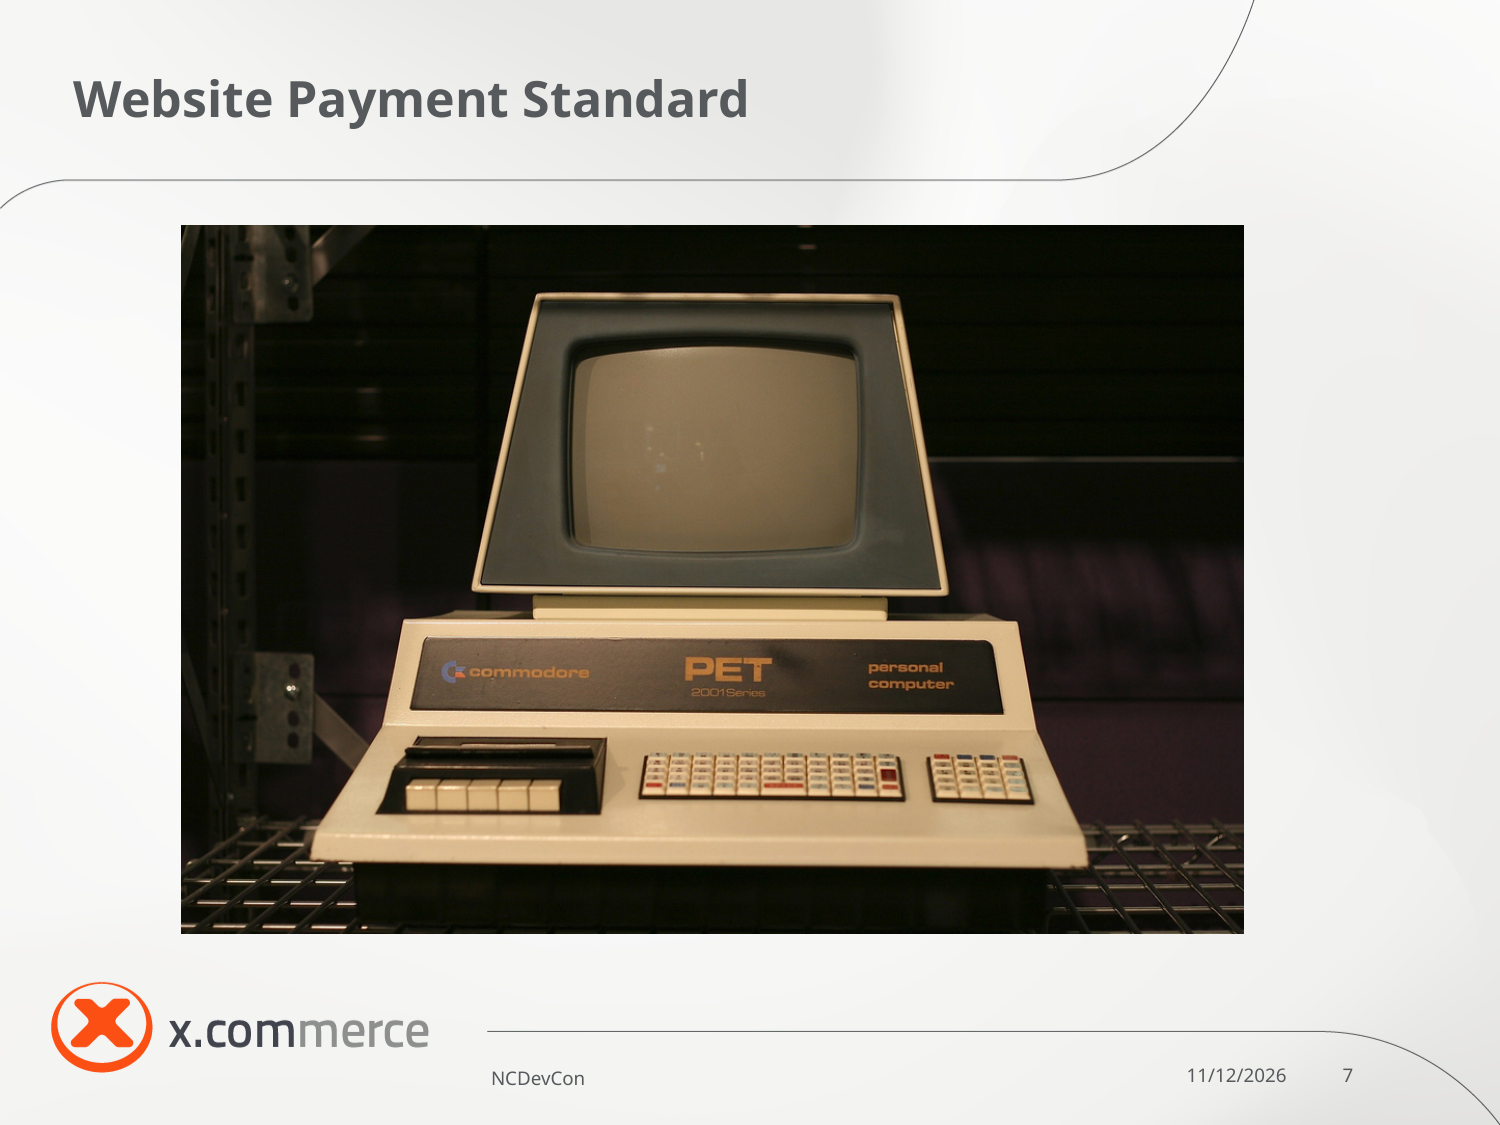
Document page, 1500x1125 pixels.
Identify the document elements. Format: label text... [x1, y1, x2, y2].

footer NCDevCon [475, 1062, 951, 1097]
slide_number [1096, 1062, 1299, 1097]
title Website Payment Standard [58, 35, 1170, 160]
picture [0, 0, 1500, 1125]
slide_number 7 [1299, 1062, 1369, 1097]
